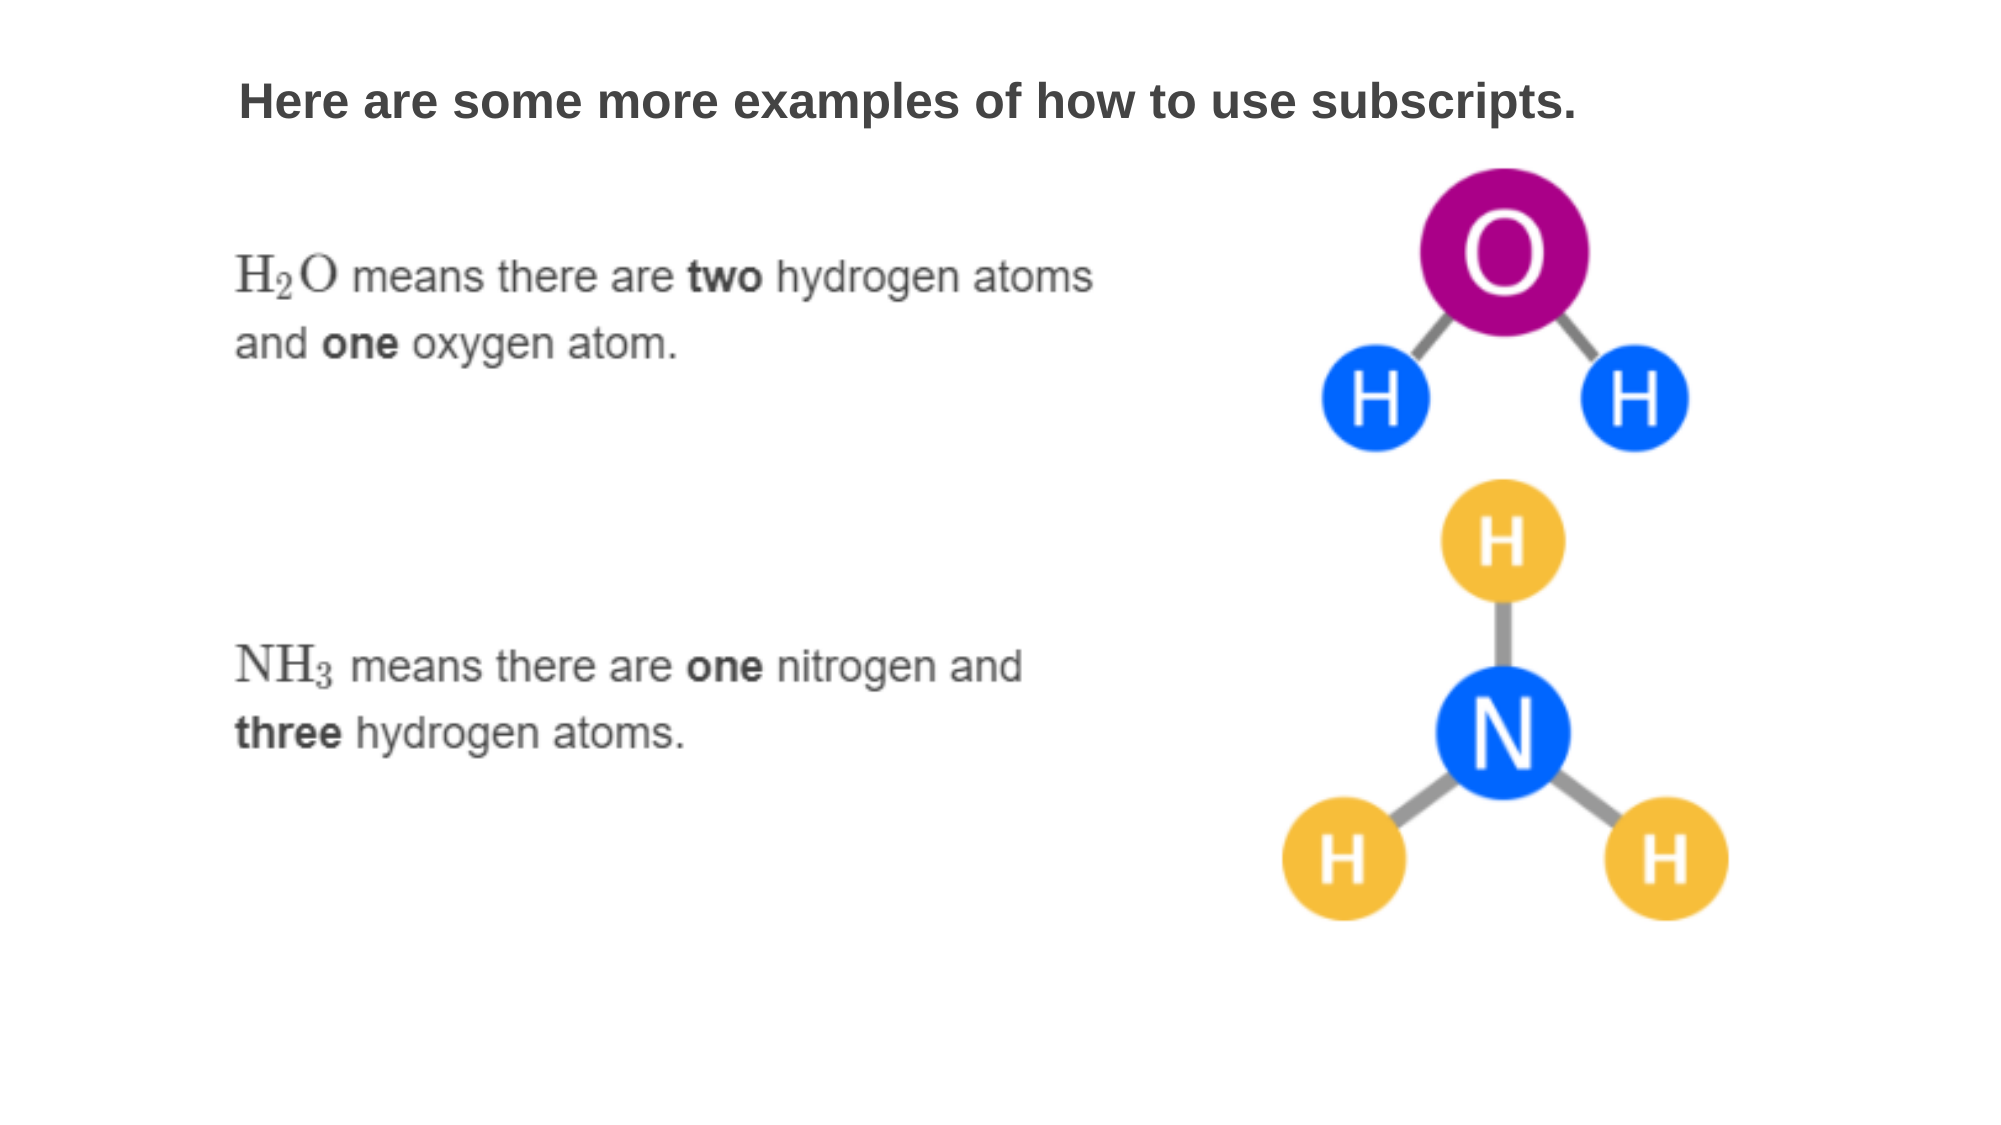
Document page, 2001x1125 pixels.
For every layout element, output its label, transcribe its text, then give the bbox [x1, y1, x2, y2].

picture [164, 152, 1855, 993]
text_box Here are some more examples of how to use subscripts. [131, 61, 1686, 137]
